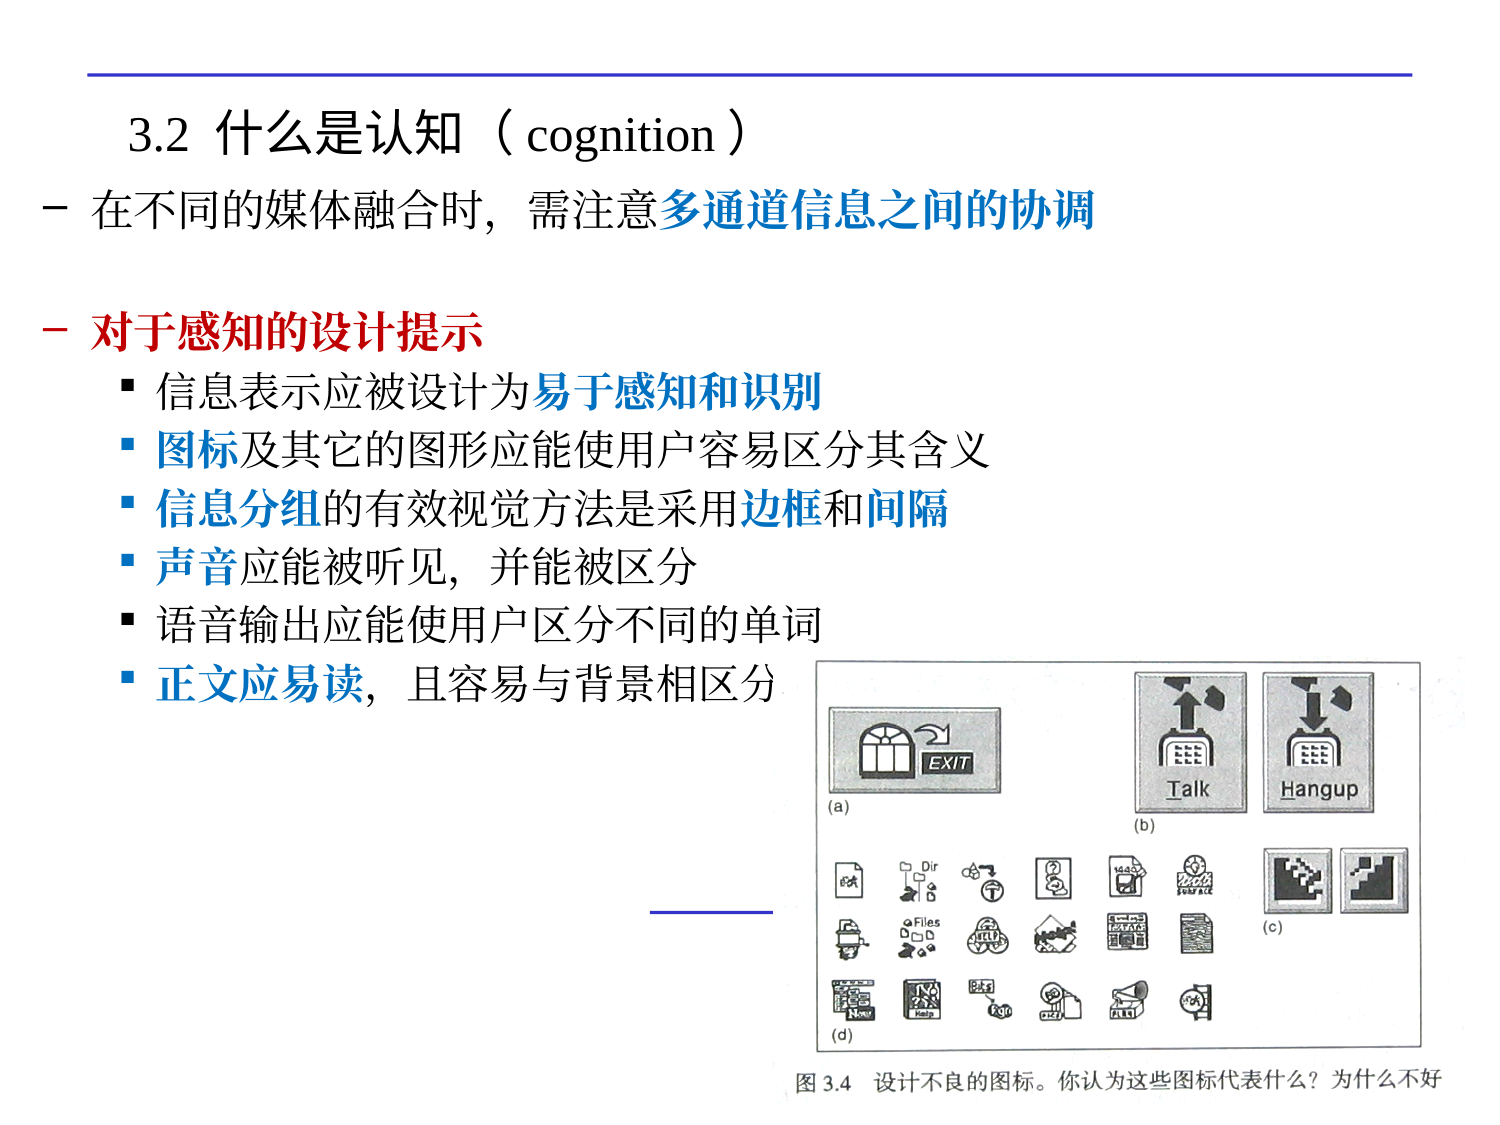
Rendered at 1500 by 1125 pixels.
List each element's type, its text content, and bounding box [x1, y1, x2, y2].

picture [773, 656, 1466, 1107]
list 在不同的媒体融合时，需注意多通道信息之间的协调 对于感知的设计提示 信息表示应被设计为易于感知和识别 图标及其它的图形应能使用户容易区分其含义 信息分组的有效视觉方法是采用边框和间隔 声音应能被听见，并能被区分 语音输出应能使用户区分不同的单词 正文应易读，且容易与背景相区分 [0, 174, 1229, 900]
title 3.2 什么是认知（cognition） [112, 87, 1388, 175]
